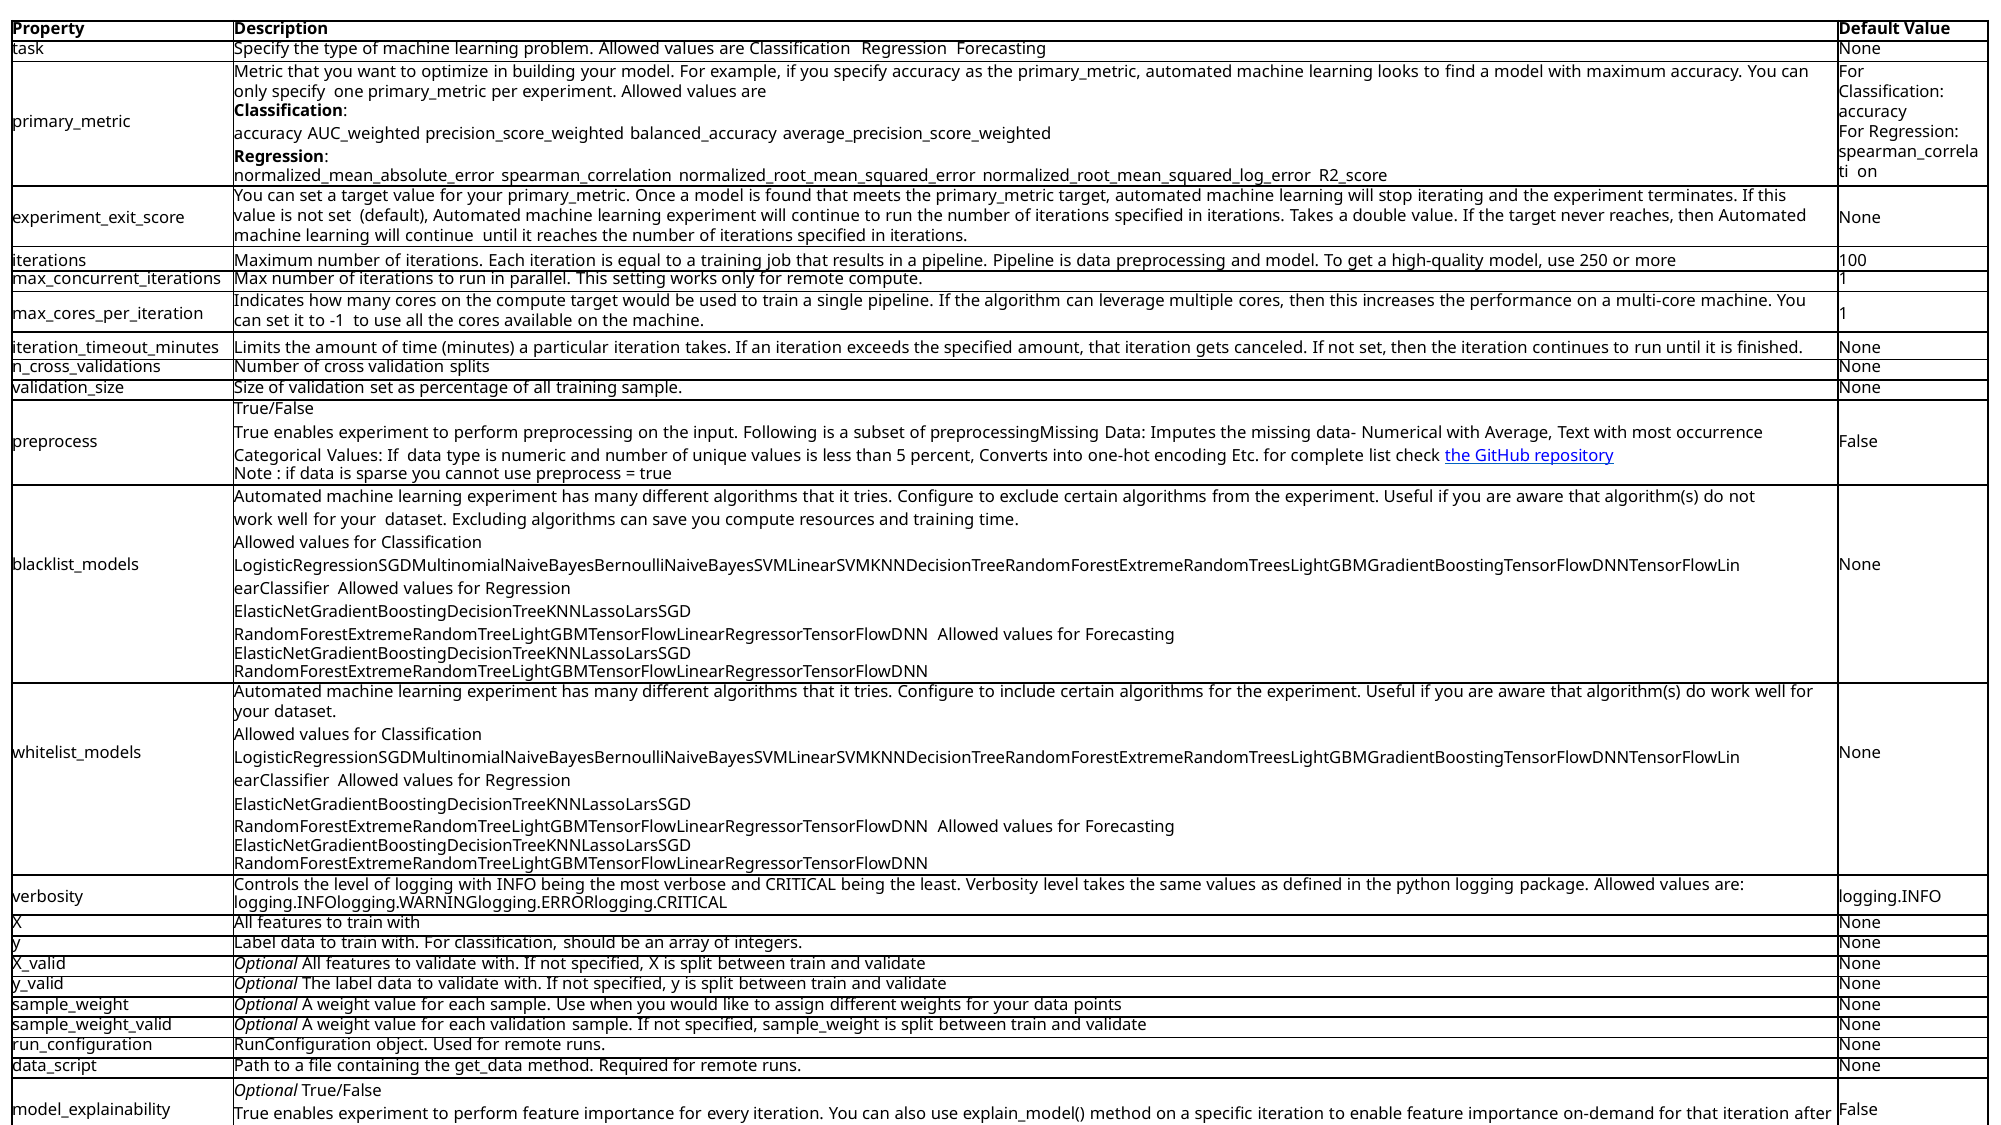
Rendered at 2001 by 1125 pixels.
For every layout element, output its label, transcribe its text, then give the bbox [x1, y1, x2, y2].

table_cell Metric that you want to optimize in building your model. For example, if you specify accuracy as the primary_metric, automated machine learning looks to find a model with maximum accuracy. You can only specify one primary_metric per experiment. Allowed values are Classification: accuracy AUC_weighted precision_score_weighted balanced_accuracy average_precision_score_weighted Regression: normalized_mean_absolute_error spearman_correlation normalized_root_mean_squared_error normalized_root_mean_squared_log_error R2_score [234, 62, 1837, 185]
table_cell False [1839, 401, 1987, 484]
table_cell whitelist_models [13, 684, 233, 874]
table_cell False [1839, 1079, 1987, 1125]
table_cell y [13, 937, 233, 955]
table_cell You can set a target value for your primary_metric. Once a model is found that meets the primary_metric target, automated machine learning will stop iterating and the experiment terminates. If this value is not set (default), Automated machine learning experiment will continue to run the number of iterations specified in iterations. Takes a double value. If the target never reaches, then Automated machine learning will continue until it reaches the number of iterations specified in iterations. [234, 187, 1837, 246]
table_cell max_concurrent_iterations [13, 272, 233, 291]
table_cell preprocess [13, 401, 233, 484]
table_cell primary_metric [13, 62, 233, 185]
table_cell validation_size [13, 381, 233, 399]
table_cell Automated machine learning experiment has many different algorithms that it tries. Configure to exclude certain algorithms from the experiment. Useful if you are aware that algorithm(s) do not work well for your dataset. Excluding algorithms can save you compute resources and training time. Allowed values for Classification LogisticRegressionSGDMultinomialNaiveBayesBernoulliNaiveBayesSVMLinearSVMKNNDecisionTreeRandomForestExtremeRandomTreesLightGBMGradientBoostingTensorFlowDNNTensorFlowLinearClassifier Allowed values for Regression ElasticNetGradientBoostingDecisionTreeKNNLassoLarsSGD RandomForestExtremeRandomTreeLightGBMTensorFlowLinearRegressorTensorFlowDNN Allowed values for Forecasting ElasticNetGradientBoostingDecisionTreeKNNLassoLarsSGD RandomForestExtremeRandomTreeLightGBMTensorFlowLinearRegressorTensorFlowDNN [234, 486, 1837, 682]
table_cell Optional A weight value for each validation sample. If not specified, sample_weight is split between train and validate [234, 1018, 1837, 1037]
table_header Default Value [1839, 22, 1987, 40]
table_cell Path to a file containing the get_data method. Required for remote runs. [234, 1059, 1837, 1077]
table_cell iteration_timeout_minutes [13, 333, 233, 359]
table_cell None [1839, 187, 1987, 246]
table_cell iterations [13, 247, 233, 270]
table_cell logging.INFO [1839, 876, 1987, 914]
table_cell Controls the level of logging with INFO being the most verbose and CRITICAL being the least. Verbosity level takes the same values as defined in the python logging package. Allowed values are: logging.INFOlogging.WARNINGlogging.ERRORlogging.CRITICAL [234, 876, 1837, 914]
table_cell None [1839, 1018, 1987, 1037]
table_cell None [1839, 486, 1987, 682]
table_cell y_valid [13, 977, 233, 996]
table_cell sample_weight_valid [13, 1018, 233, 1037]
table_cell None [1839, 937, 1987, 955]
table_cell run_configuration [13, 1038, 233, 1057]
table_cell Specify the type of machine learning problem. Allowed values are Classification Regression Forecasting [234, 42, 1837, 61]
table_cell Optional All features to validate with. If not specified, X is split between train and validate [234, 957, 1837, 976]
table_cell None [1839, 381, 1987, 399]
table_cell max_cores_per_iteration [13, 292, 233, 331]
table_cell task [13, 42, 233, 61]
table_header Property [13, 22, 233, 40]
table_cell RunConfiguration object. Used for remote runs. [234, 1038, 1837, 1057]
table_cell 1 [1839, 292, 1987, 331]
table_cell Indicates how many cores on the compute target would be used to train a single pipeline. If the algorithm can leverage multiple cores, then this increases the performance on a multi-core machine. You can set it to -1 to use all the cores available on the machine. [234, 292, 1837, 331]
table_cell None [1839, 998, 1987, 1016]
table_cell Automated machine learning experiment has many different algorithms that it tries. Configure to include certain algorithms for the experiment. Useful if you are aware that algorithm(s) do work well for your dataset. Allowed values for Classification LogisticRegressionSGDMultinomialNaiveBayesBernoulliNaiveBayesSVMLinearSVMKNNDecisionTreeRandomForestExtremeRandomTreesLightGBMGradientBoostingTensorFlowDNNTensorFlowLinearClassifier Allowed values for Regression ElasticNetGradientBoostingDecisionTreeKNNLassoLarsSGD RandomForestExtremeRandomTreeLightGBMTensorFlowLinearRegressorTensorFlowDNN Allowed values for Forecasting ElasticNetGradientBoostingDecisionTreeKNNLassoLarsSGD RandomForestExtremeRandomTreeLightGBMTensorFlowLinearRegressorTensorFlowDNN [234, 684, 1837, 874]
table_cell Maximum number of iterations. Each iteration is equal to a training job that results in a pipeline. Pipeline is data preprocessing and model. To get a high-quality model, use 250 or more [234, 247, 1837, 270]
table_cell All features to train with [234, 916, 1837, 935]
table_cell model_explainability [13, 1079, 233, 1125]
table_cell None [1839, 916, 1987, 935]
table_cell sample_weight [13, 998, 233, 1016]
table_cell True/False True enables experiment to perform preprocessing on the input. Following is a subset of preprocessingMissing Data: Imputes the missing data- Numerical with Average, Text with most occurrence Categorical Values: If data type is numeric and number of unique values is less than 5 percent, Converts into one-hot encoding Etc. for complete list check the GitHub repository Note : if data is sparse you cannot use preprocess = true [234, 401, 1837, 484]
table_cell None [1839, 360, 1987, 379]
table_cell None [1839, 1038, 1987, 1057]
table_cell Limits the amount of time (minutes) a particular iteration takes. If an iteration exceeds the specified amount, that iteration gets canceled. If not set, then the iteration continues to run until it is finished. [234, 333, 1837, 359]
table_cell None [1839, 1059, 1987, 1077]
table_cell data_script [13, 1059, 233, 1077]
table_cell Number of cross validation splits [234, 360, 1837, 379]
table_cell n_cross_validations [13, 360, 233, 379]
table_cell None [1839, 684, 1987, 874]
table_cell Max number of iterations to run in parallel. This setting works only for remote compute. [234, 272, 1837, 291]
table_cell X [13, 916, 233, 935]
table_cell X_valid [13, 957, 233, 976]
table_cell verbosity [13, 876, 233, 914]
table_cell 100 [1839, 247, 1987, 270]
table_cell Label data to train with. For classification, should be an array of integers. [234, 937, 1837, 955]
table_cell Optional The label data to validate with. If not specified, y is split between train and validate [234, 977, 1837, 996]
table_cell Optional True/False True enables experiment to perform feature importance for every iteration. You can also use explain_model() method on a specific iteration to enable feature importance on-demand for that iteration after experiment is complete. [234, 1079, 1837, 1125]
table_cell Optional A weight value for each sample. Use when you would like to assign different weights for your data points [234, 998, 1837, 1016]
table_cell None [1839, 42, 1987, 61]
table_cell None [1839, 957, 1987, 976]
table_cell For Classification: accuracy For Regression: spearman_correlati on [1839, 62, 1987, 185]
table_header Description [234, 22, 1837, 40]
table_cell None [1839, 333, 1987, 359]
table_cell blacklist_models [13, 486, 233, 682]
table_cell None [1839, 977, 1987, 996]
table_cell Size of validation set as percentage of all training sample. [234, 381, 1837, 399]
table_cell experiment_exit_score [13, 187, 233, 246]
table_cell 1 [1839, 272, 1987, 291]
